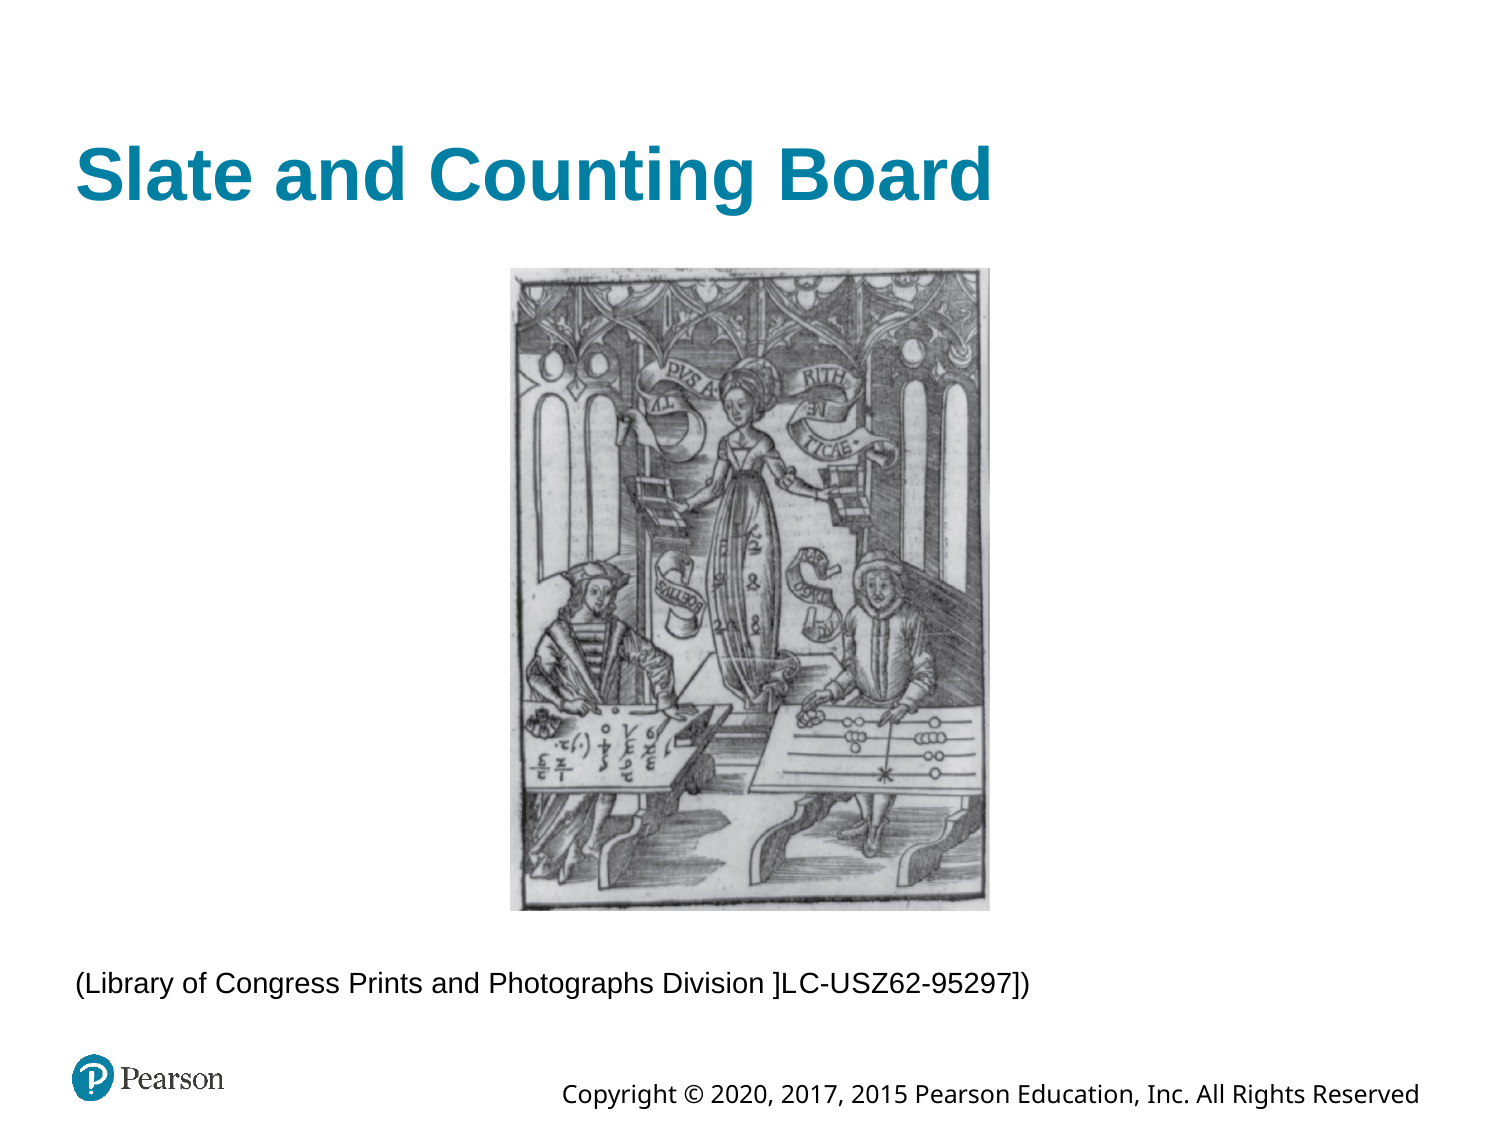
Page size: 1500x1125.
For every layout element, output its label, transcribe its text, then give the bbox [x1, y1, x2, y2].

title Slate and Counting Board [75, 35, 1425, 216]
picture [506, 264, 994, 916]
picture [72, 1087, 82, 1101]
list (Library of Congress Prints and Photographs Division ]L C-U S Z62-95297]) [75, 964, 1425, 1021]
picture [72, 1054, 88, 1070]
picture [81, 1064, 107, 1088]
picture [100, 1054, 224, 1101]
